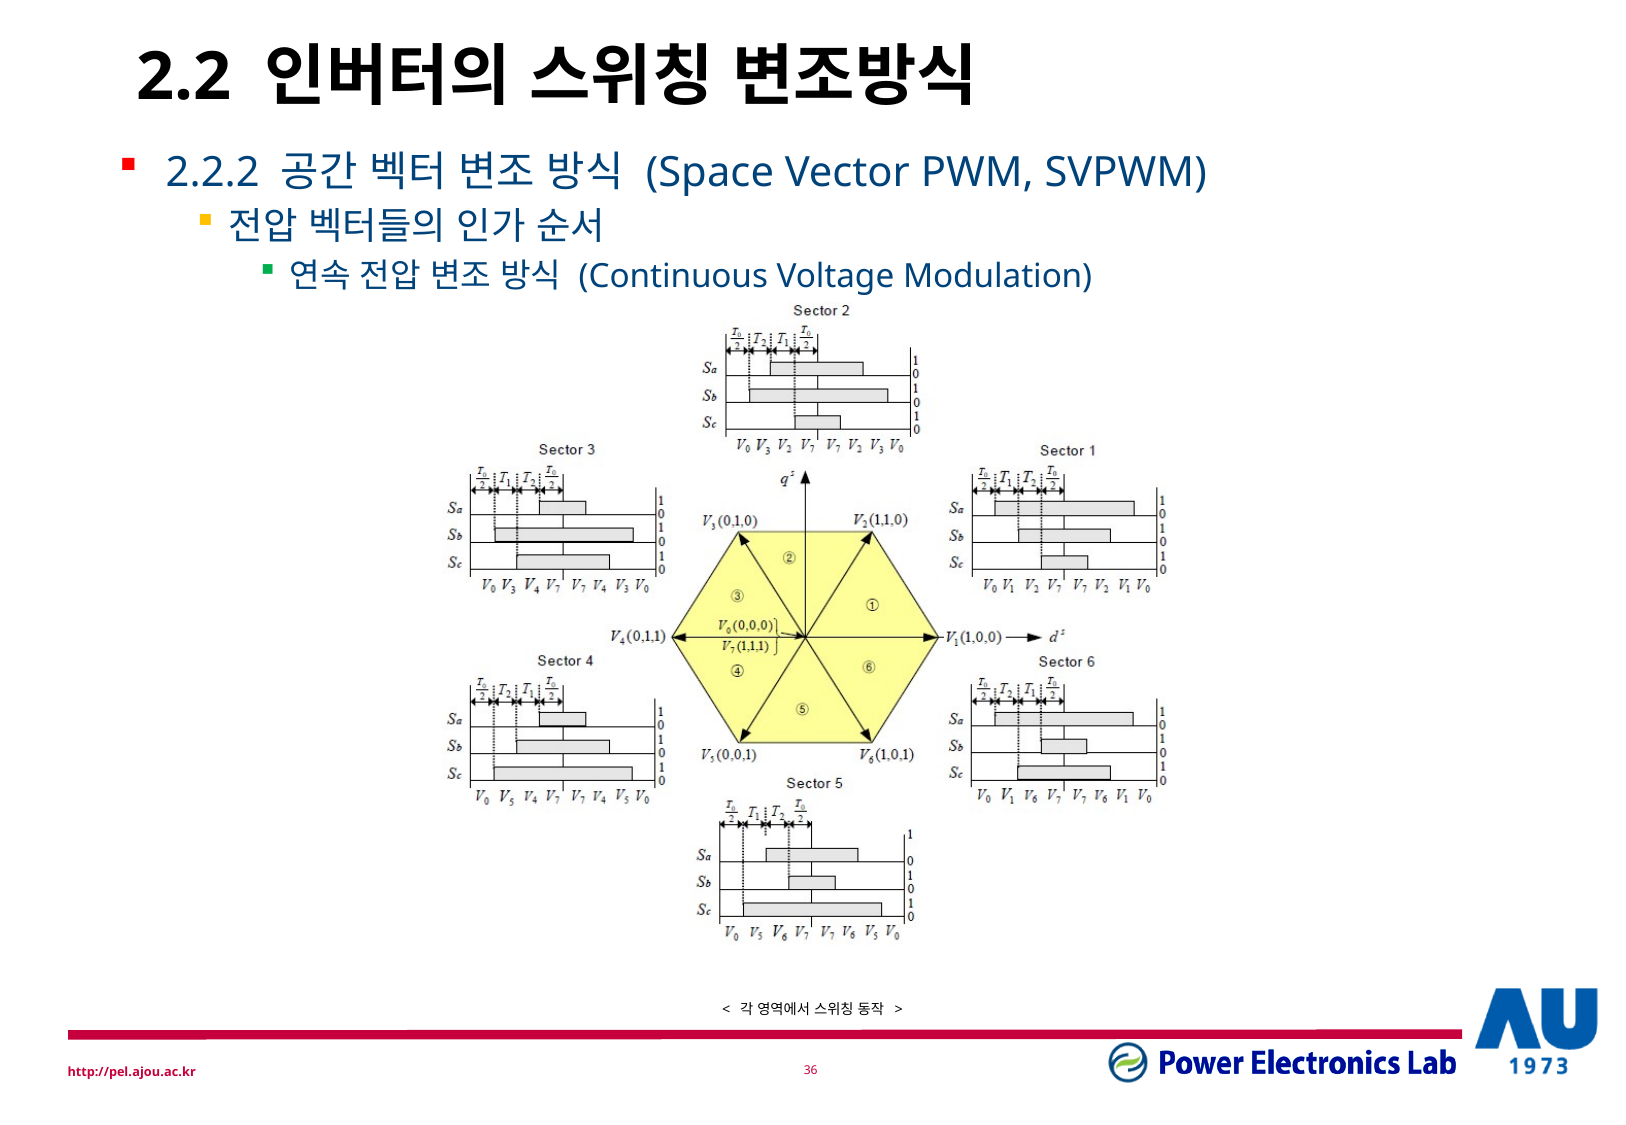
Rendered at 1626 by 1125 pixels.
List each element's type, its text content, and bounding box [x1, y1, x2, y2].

title 2.2 인버터의 스위칭 변조방식 [120, 27, 1475, 118]
picture [441, 302, 1179, 953]
list 2.2.2 공간 벡터 변조 방식 (Space Vector PWM, SVPWM) 전압 벡터들의 인가 순서 연속 전압 변조 방식 (Continuous Voltage Modulation) [103, 136, 1517, 965]
slide_number 35 [768, 1040, 853, 1096]
picture [1158, 1046, 1456, 1077]
text_box < 각 영역에서 스위칭 동작 > [529, 975, 1096, 1025]
picture [1469, 984, 1610, 1079]
picture [1107, 1041, 1155, 1084]
